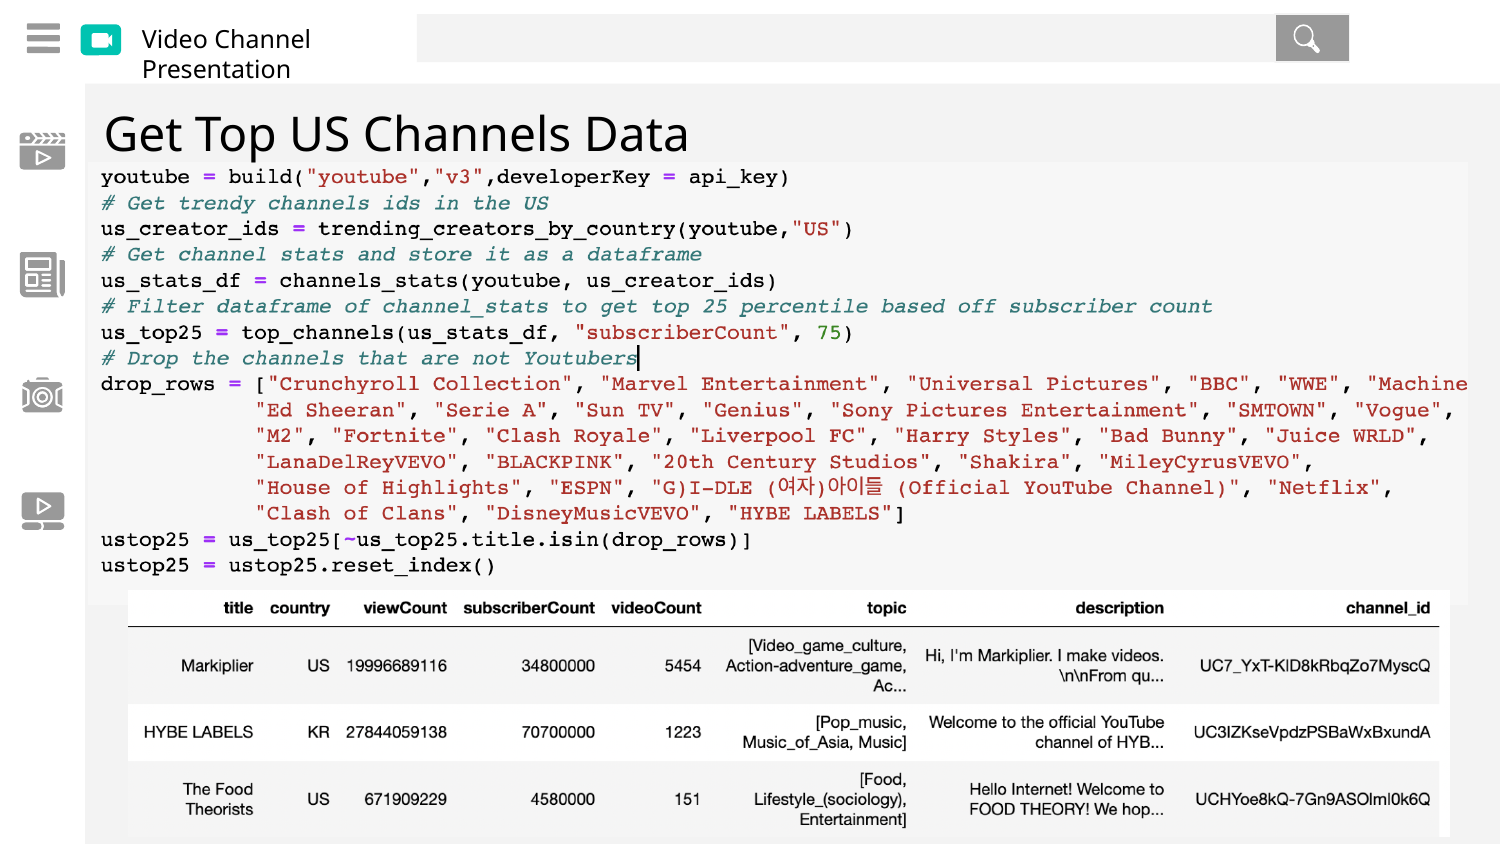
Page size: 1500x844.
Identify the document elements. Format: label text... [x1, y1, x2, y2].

picture [88, 162, 1468, 837]
text_box Get Top US Channels Data [88, 88, 1336, 161]
